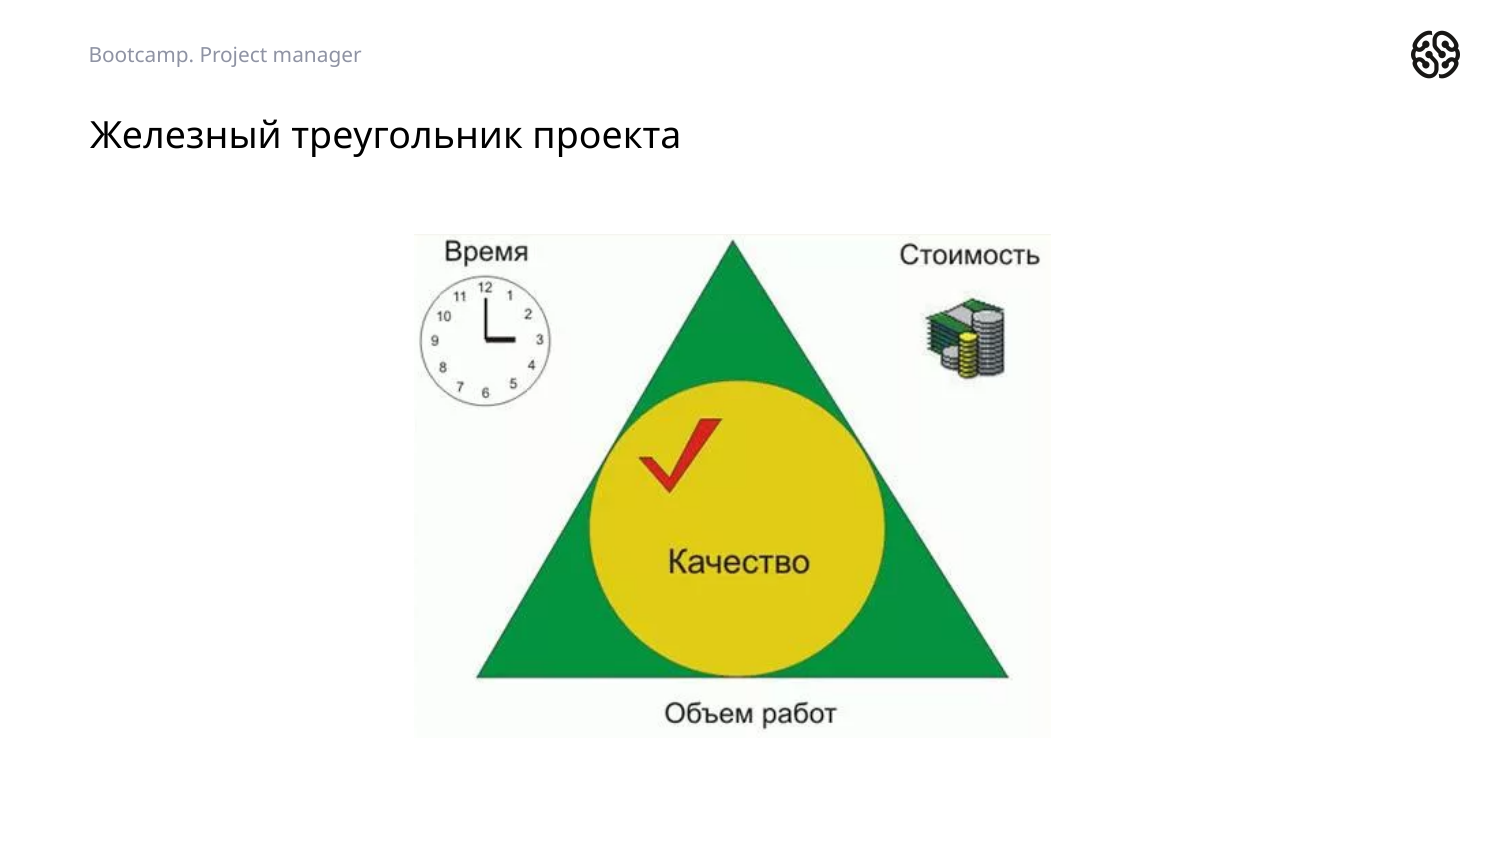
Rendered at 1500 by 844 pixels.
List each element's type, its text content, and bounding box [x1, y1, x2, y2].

title Железный треугольник проекта [90, 15, 1413, 157]
picture [414, 234, 1051, 738]
picture [1413, 30, 1460, 79]
subtitle Bootcamp. Project manager [88, 24, 1066, 84]
